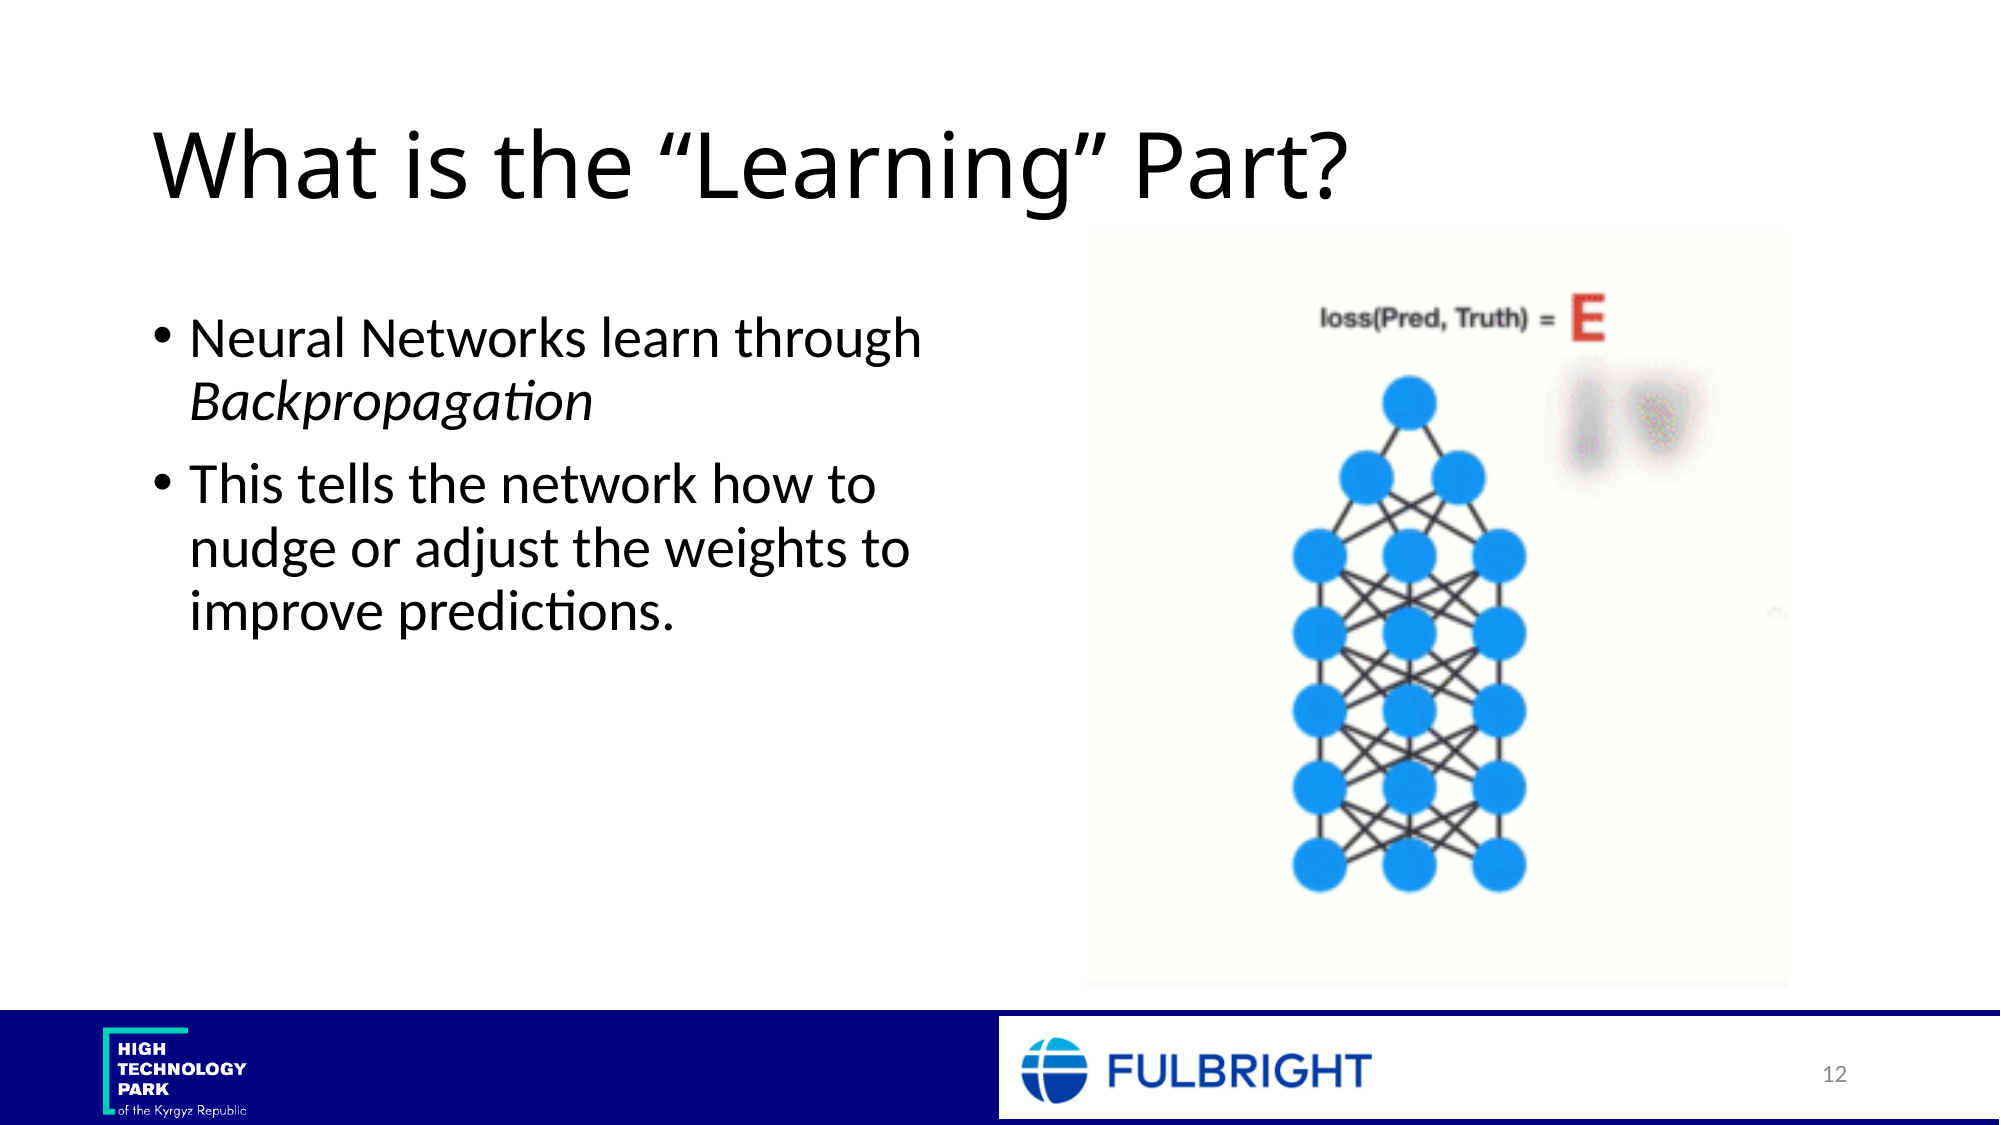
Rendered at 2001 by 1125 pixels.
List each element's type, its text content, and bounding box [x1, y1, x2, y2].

picture [1087, 230, 1788, 987]
picture [0, 1016, 1416, 1119]
slide_number 12 [1412, 1042, 1863, 1103]
list Neural Networks learn through Backpropagation This tells the network how to nudge or adjust the weights to improve predictions. [137, 299, 988, 1014]
title What is the “Learning” Part? [137, 59, 1863, 278]
